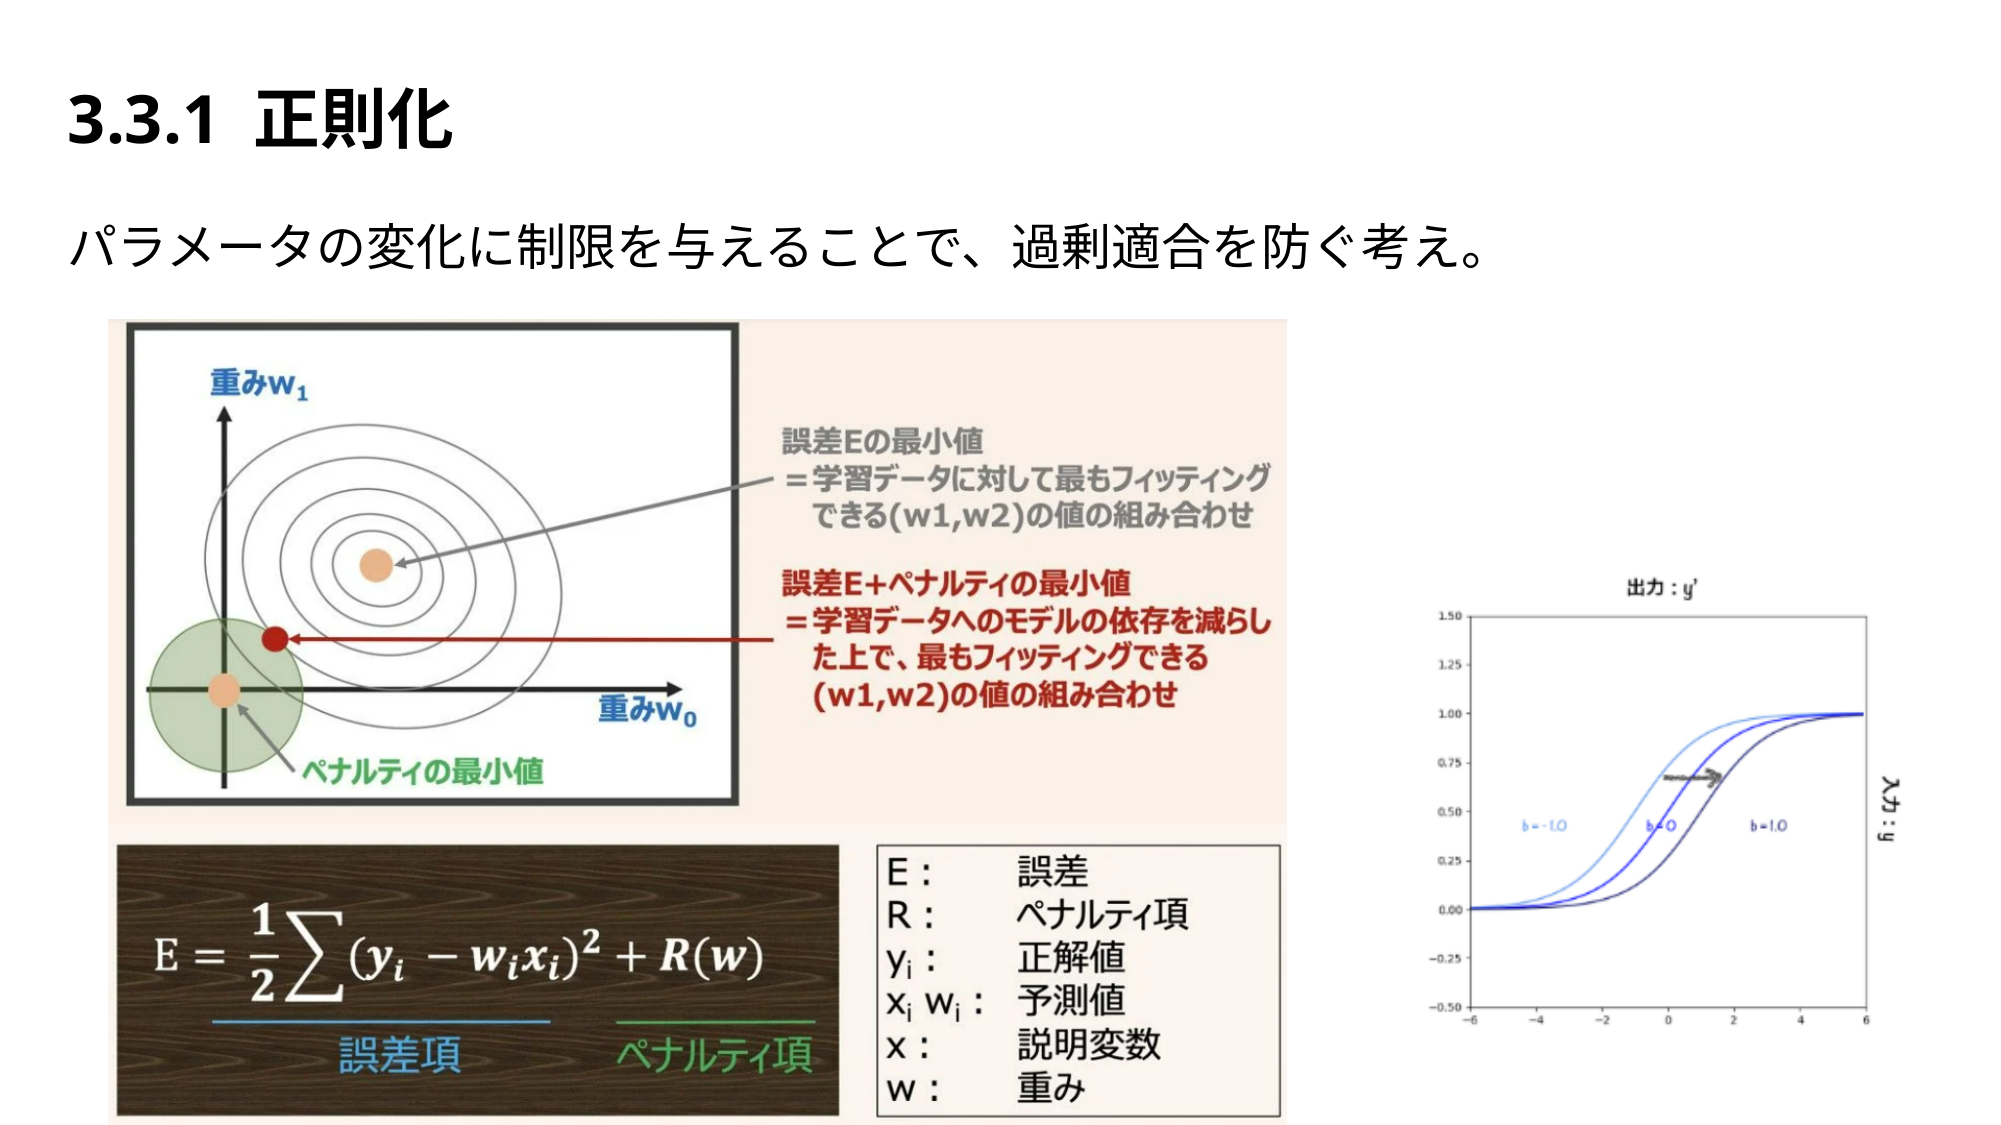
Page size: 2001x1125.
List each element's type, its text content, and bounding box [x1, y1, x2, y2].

text_box 3.3.1 正則化 [53, 69, 1946, 165]
text_box パラメータの変化に制限を与えることで、過剰適合を防ぐ考え。 [53, 208, 1946, 344]
picture [108, 319, 1287, 1125]
picture [1390, 524, 1930, 1046]
